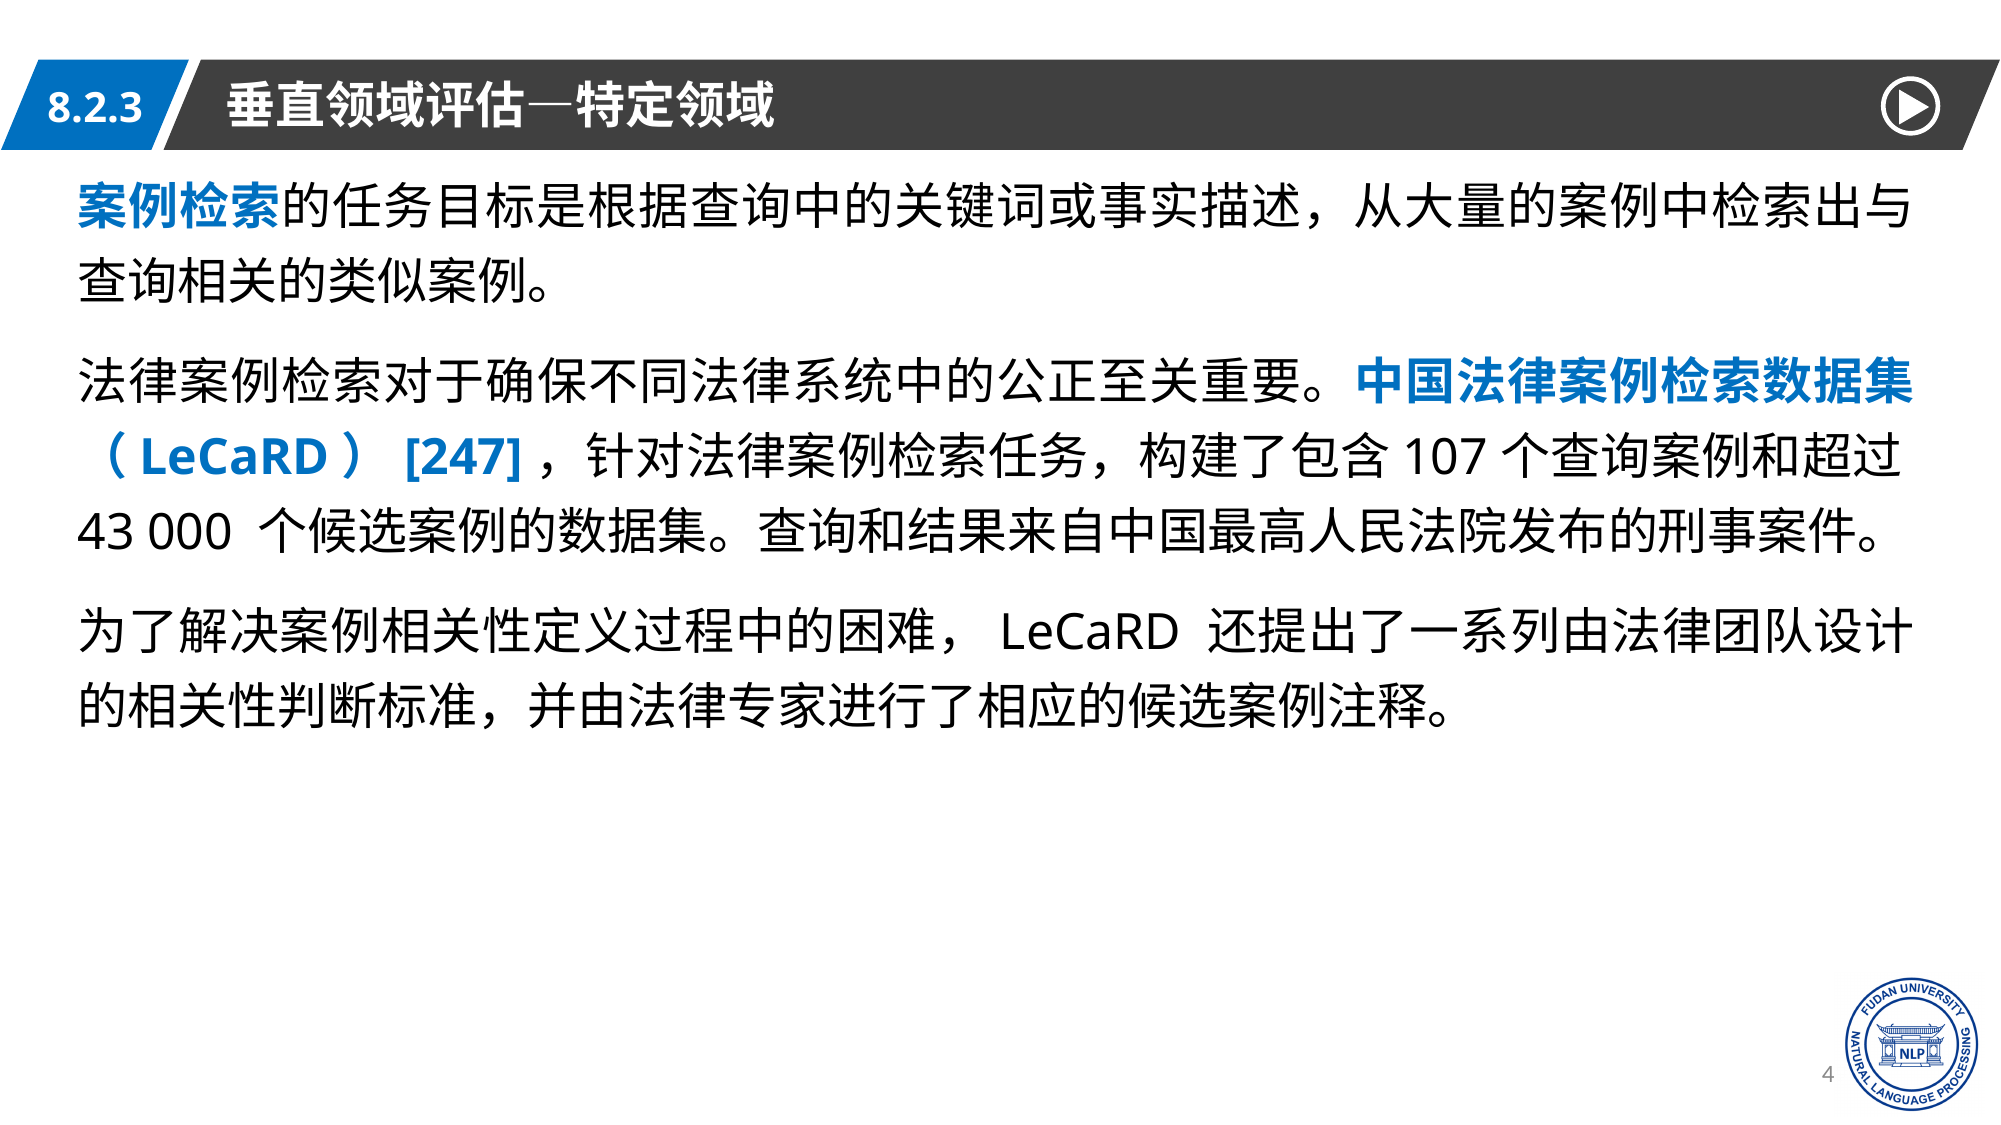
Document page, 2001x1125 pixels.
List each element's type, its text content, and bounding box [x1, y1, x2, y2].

text_box [1, 89, 157, 150]
slide_number 49 [1412, 1042, 1863, 1103]
text_box 8.2.3 [26, 73, 164, 138]
text_box [32, 59, 189, 120]
picture [1834, 972, 1985, 1117]
text_box 案例检索的任务目标是根据查询中的关键词或事实描述，从大量的案例中检索出与查询相关的类似案例。 法律案例检索对于确保不同法律系统中的公正至关重要。中国法律案例检索数据集（LeCaRD）[247]，针对法律案例检索任务，构建了包含107个查询案例和超过43 000 个候选案例的数据集。查询和结果来自中国最高人民法院发布的刑事案件。 为了解决案例相关性定义过程中的困难，LeCaRD 还提出了一系列由法律团队设计的相关性判断标准，并由法律专家进行了相应的候选案例注释。 [62, 152, 1930, 742]
text_box 垂直领域评估—特定领域 [210, 66, 790, 142]
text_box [1883, 78, 1939, 134]
text_box [163, 59, 2000, 150]
